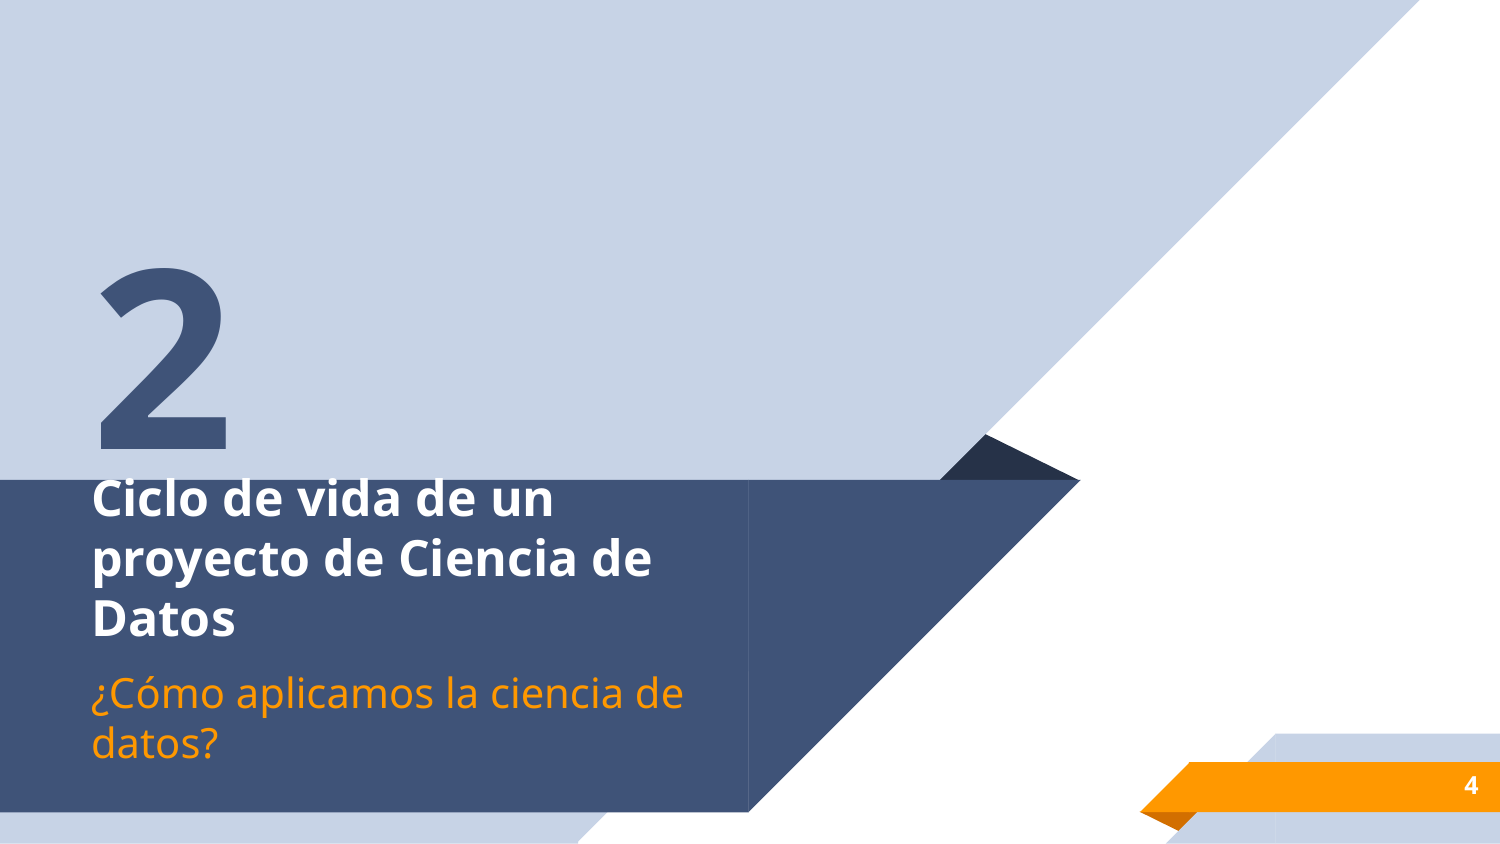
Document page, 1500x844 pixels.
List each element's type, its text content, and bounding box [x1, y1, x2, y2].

slide_number 4 [1249, 760, 1494, 813]
title Ciclo de vida de un proyecto de Ciencia de Datos [76, 470, 748, 652]
subtitle ¿Cómo aplicamos la ciencia de datos? [76, 652, 748, 781]
text_box 2 [76, 0, 434, 515]
